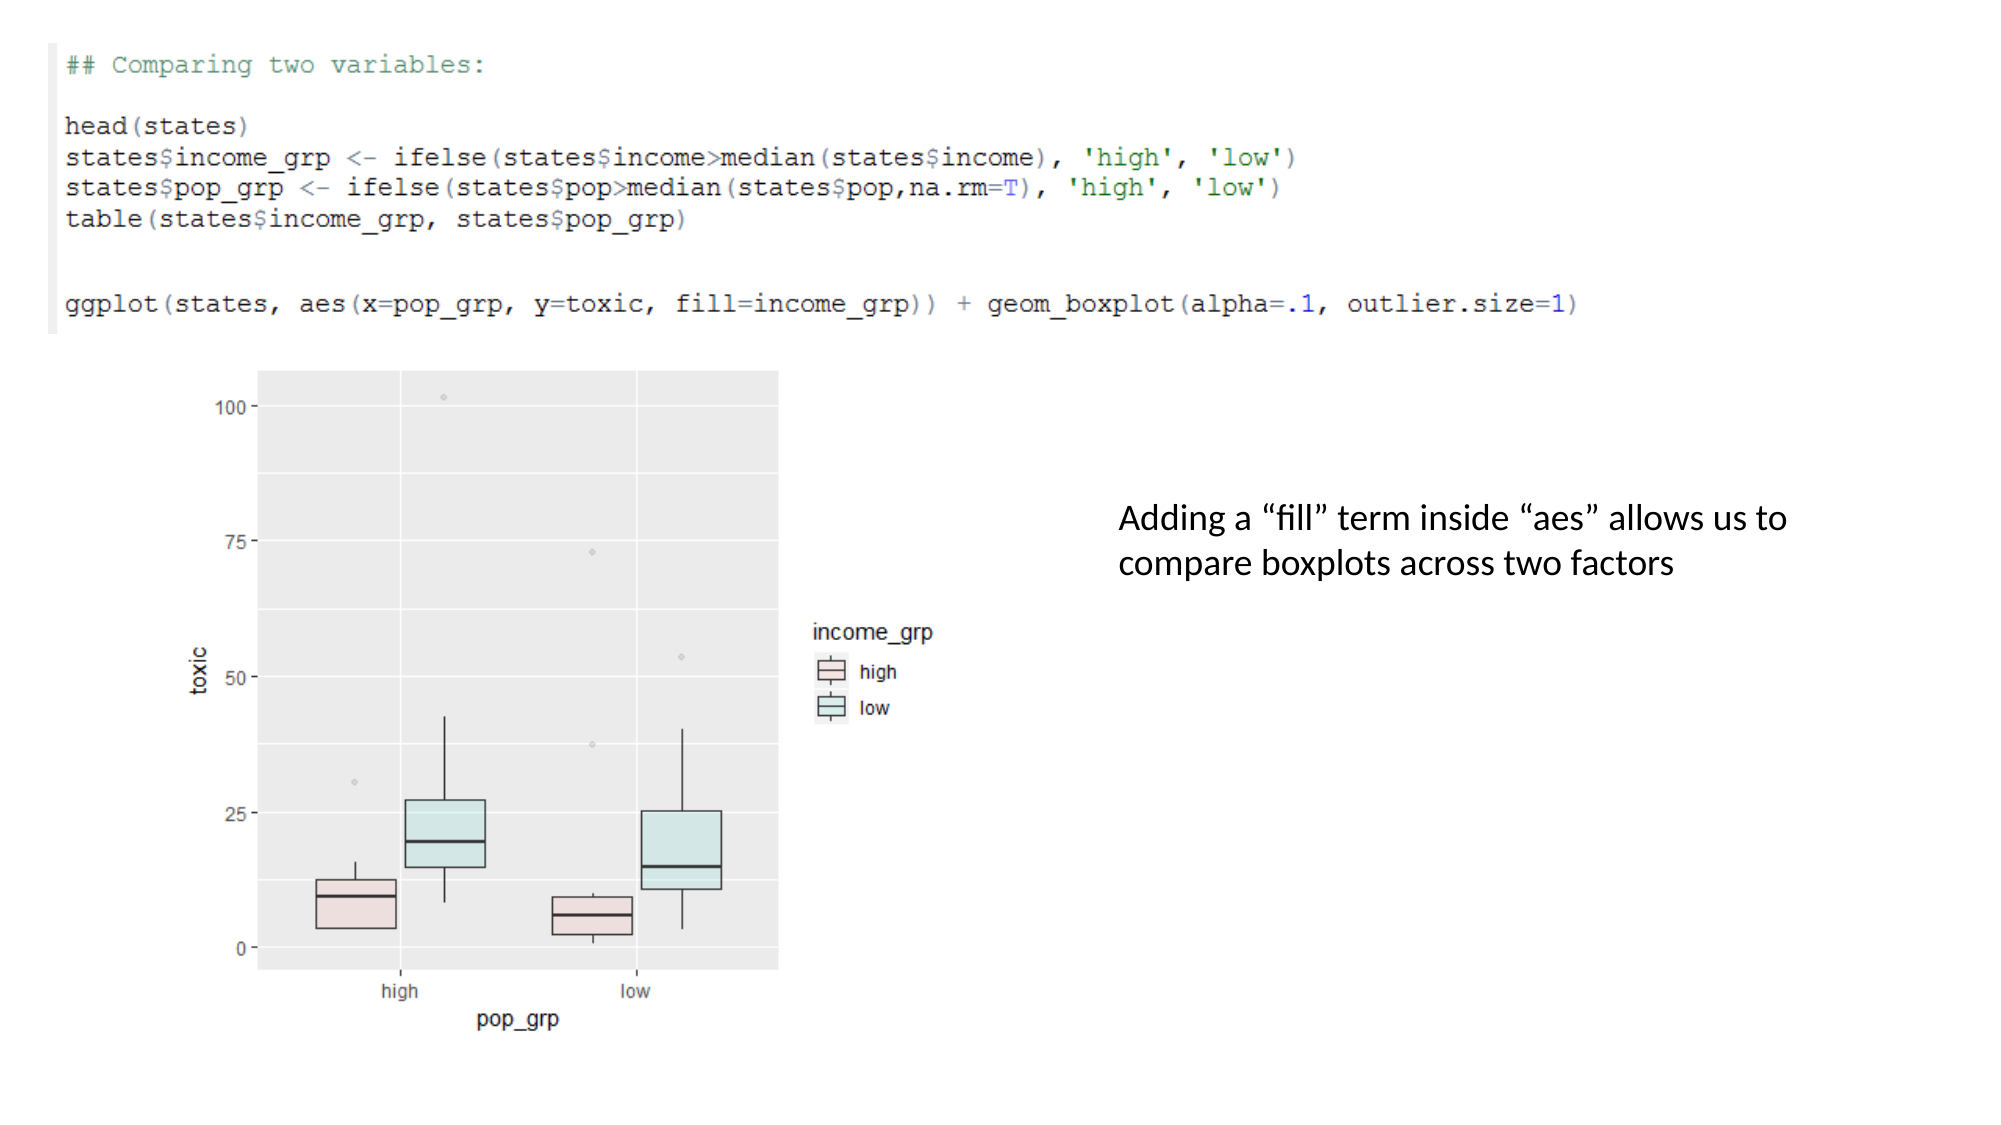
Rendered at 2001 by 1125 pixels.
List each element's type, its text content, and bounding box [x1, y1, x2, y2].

picture [48, 43, 1679, 334]
text_box Adding a “fill” term inside “aes” allows us to compare boxplots across two factors [1103, 485, 1814, 591]
picture [175, 360, 957, 1042]
